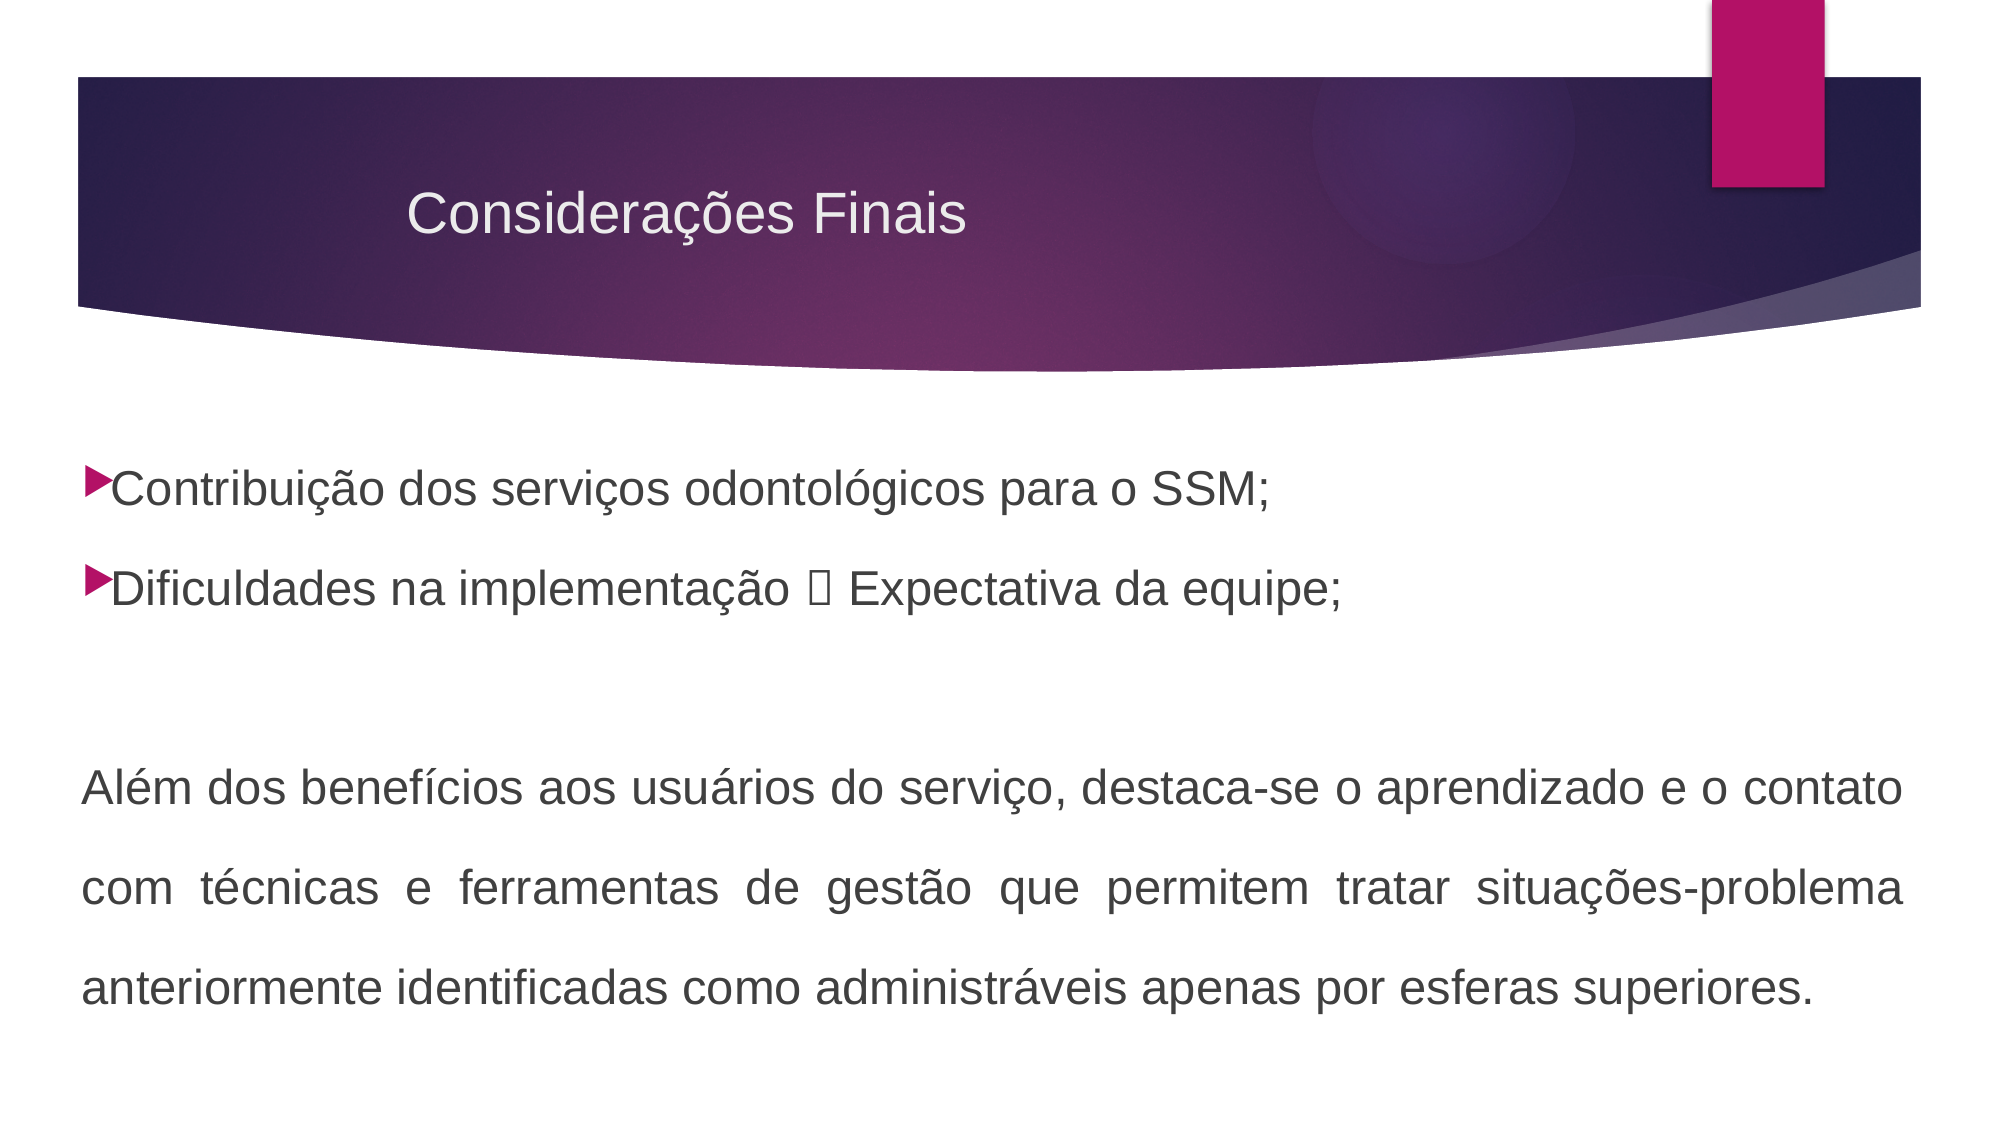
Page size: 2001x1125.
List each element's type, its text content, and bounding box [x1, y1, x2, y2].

list Contribuição dos serviços odontológicos para o SSM; Dificuldades na implementação  Expectativa da equipe; Além dos benefícios aos usuários do serviço, destaca-se o aprendizado e o contato com técnicas e ferramentas de gestão que permitem tratar situações-problema anteriormente identificadas como administráveis apenas por esferas superiores. [66, 408, 1922, 1094]
title Considerações Finais [391, 152, 1433, 269]
